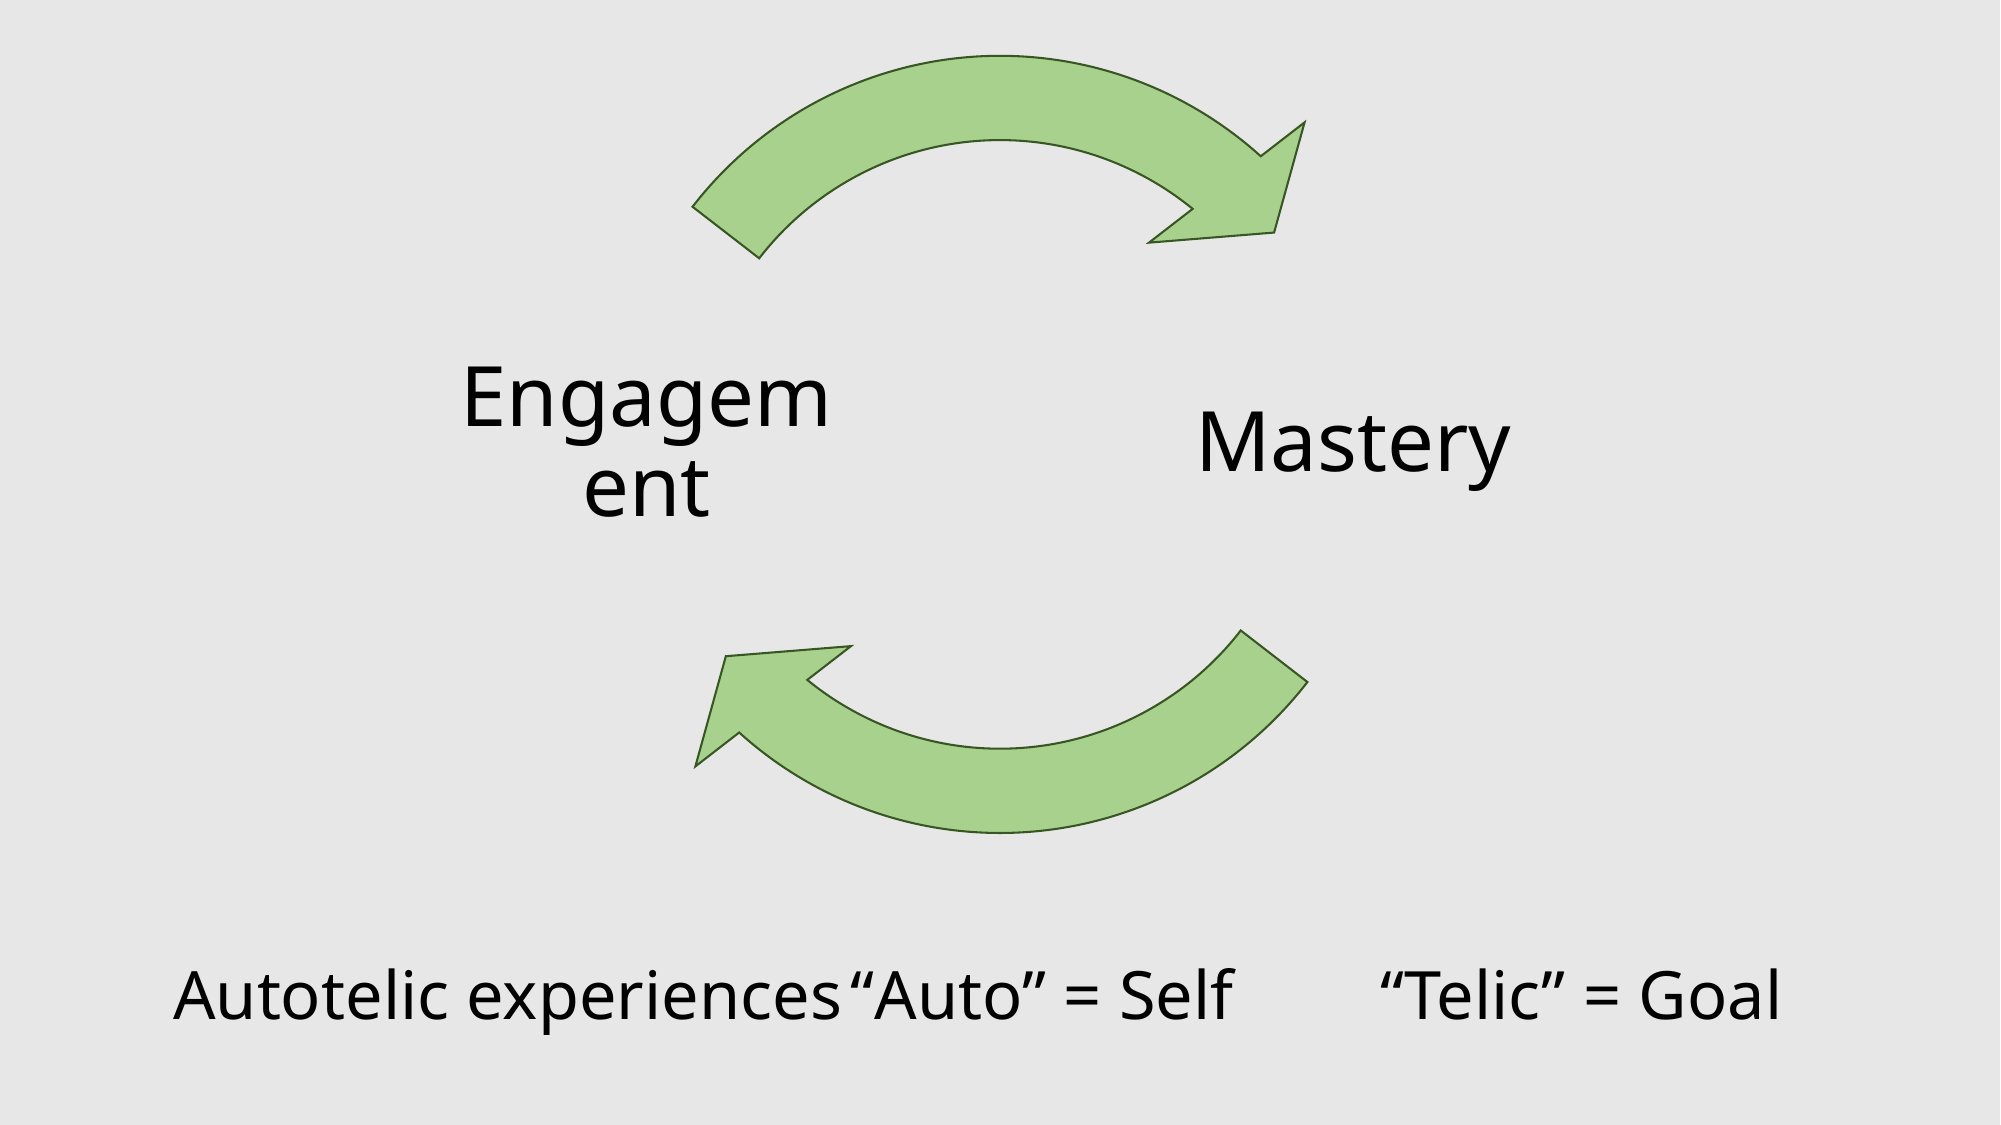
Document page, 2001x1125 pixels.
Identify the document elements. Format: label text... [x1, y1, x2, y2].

text_box [693, 661, 1309, 835]
text_box Mastery [1137, 228, 1570, 661]
text_box “Telic” = Goal [1365, 945, 1798, 1041]
text_box “Auto” = Self [836, 945, 1249, 1041]
text_box Engagement [430, 228, 863, 661]
text_box [691, 54, 1307, 228]
text_box Autotelic experiences [158, 945, 836, 1041]
